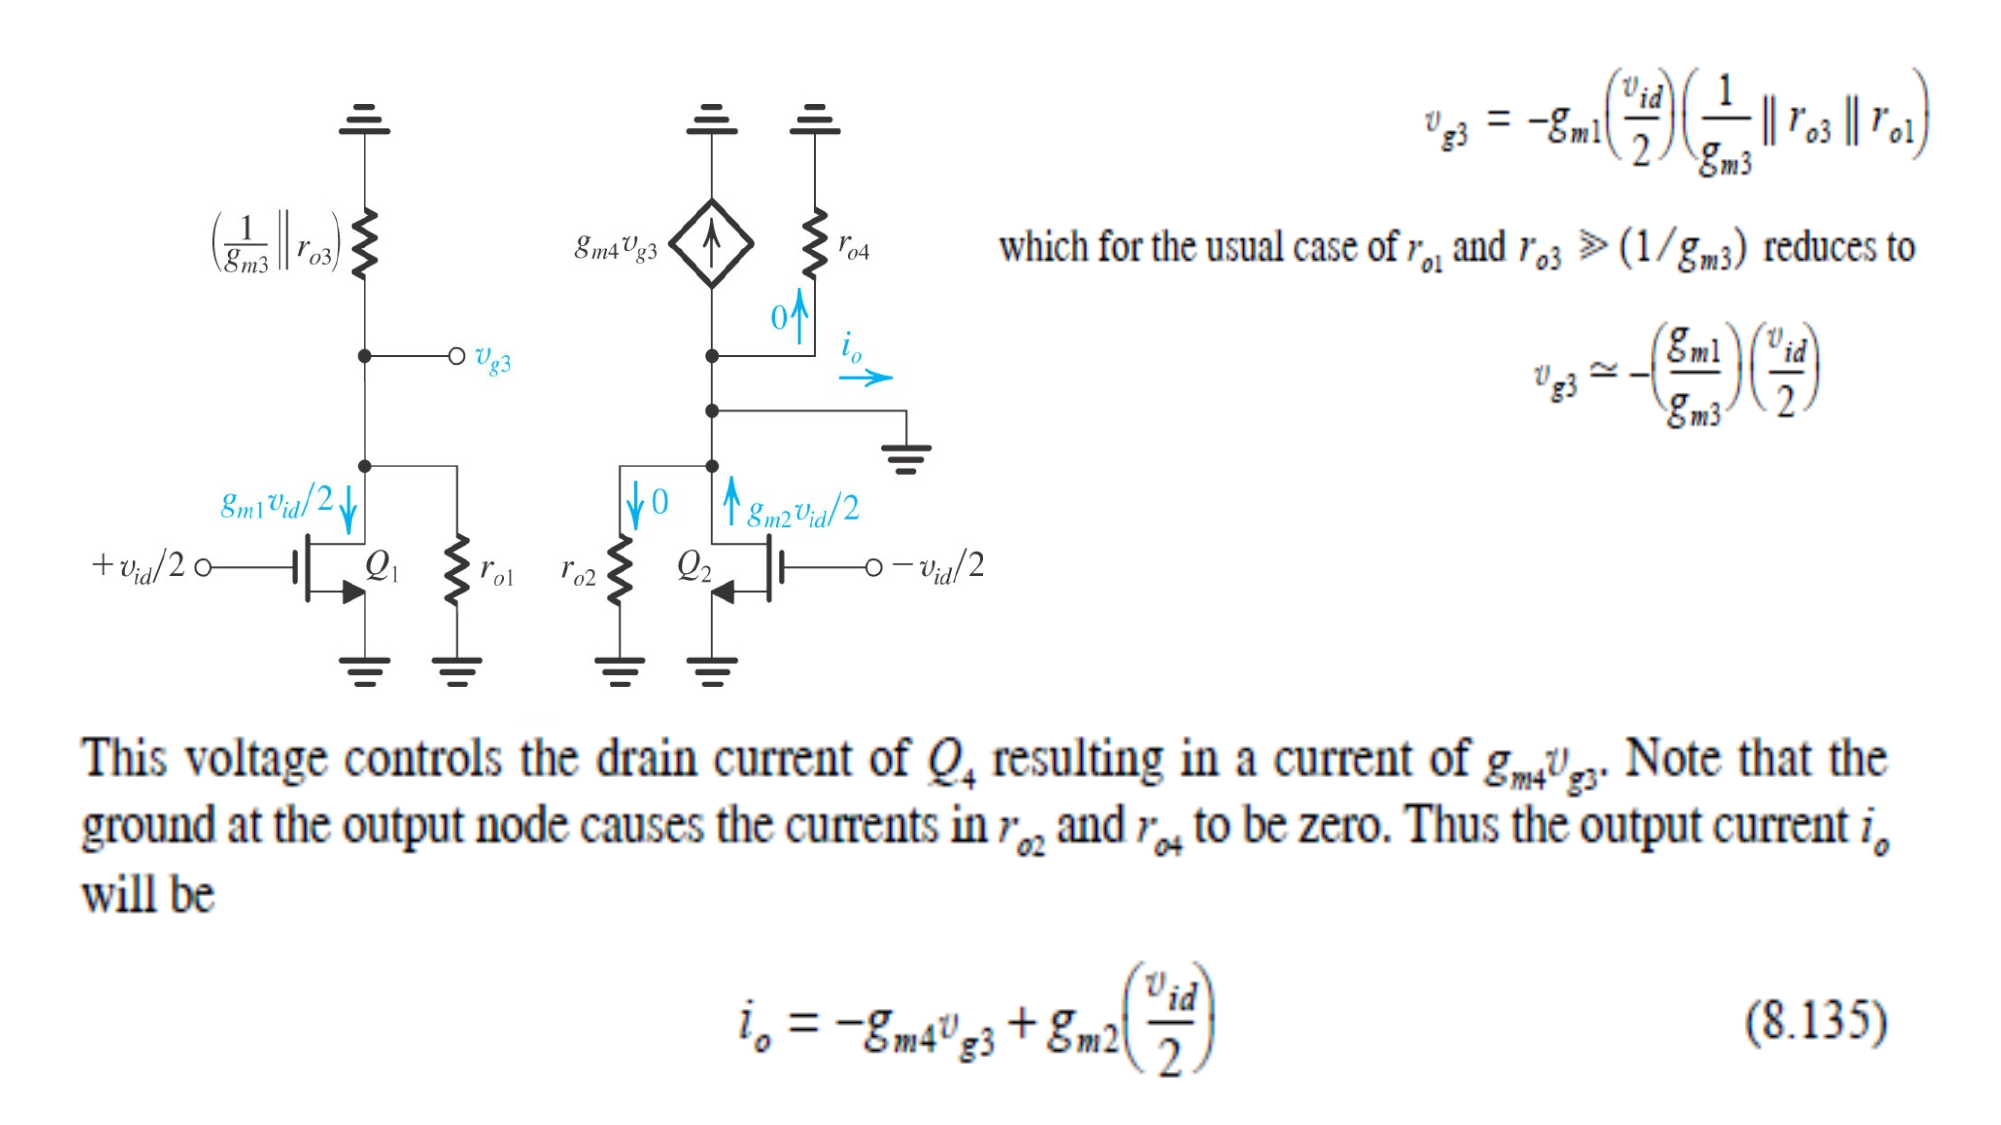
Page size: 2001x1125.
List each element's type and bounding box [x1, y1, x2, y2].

picture [57, 31, 1935, 1081]
